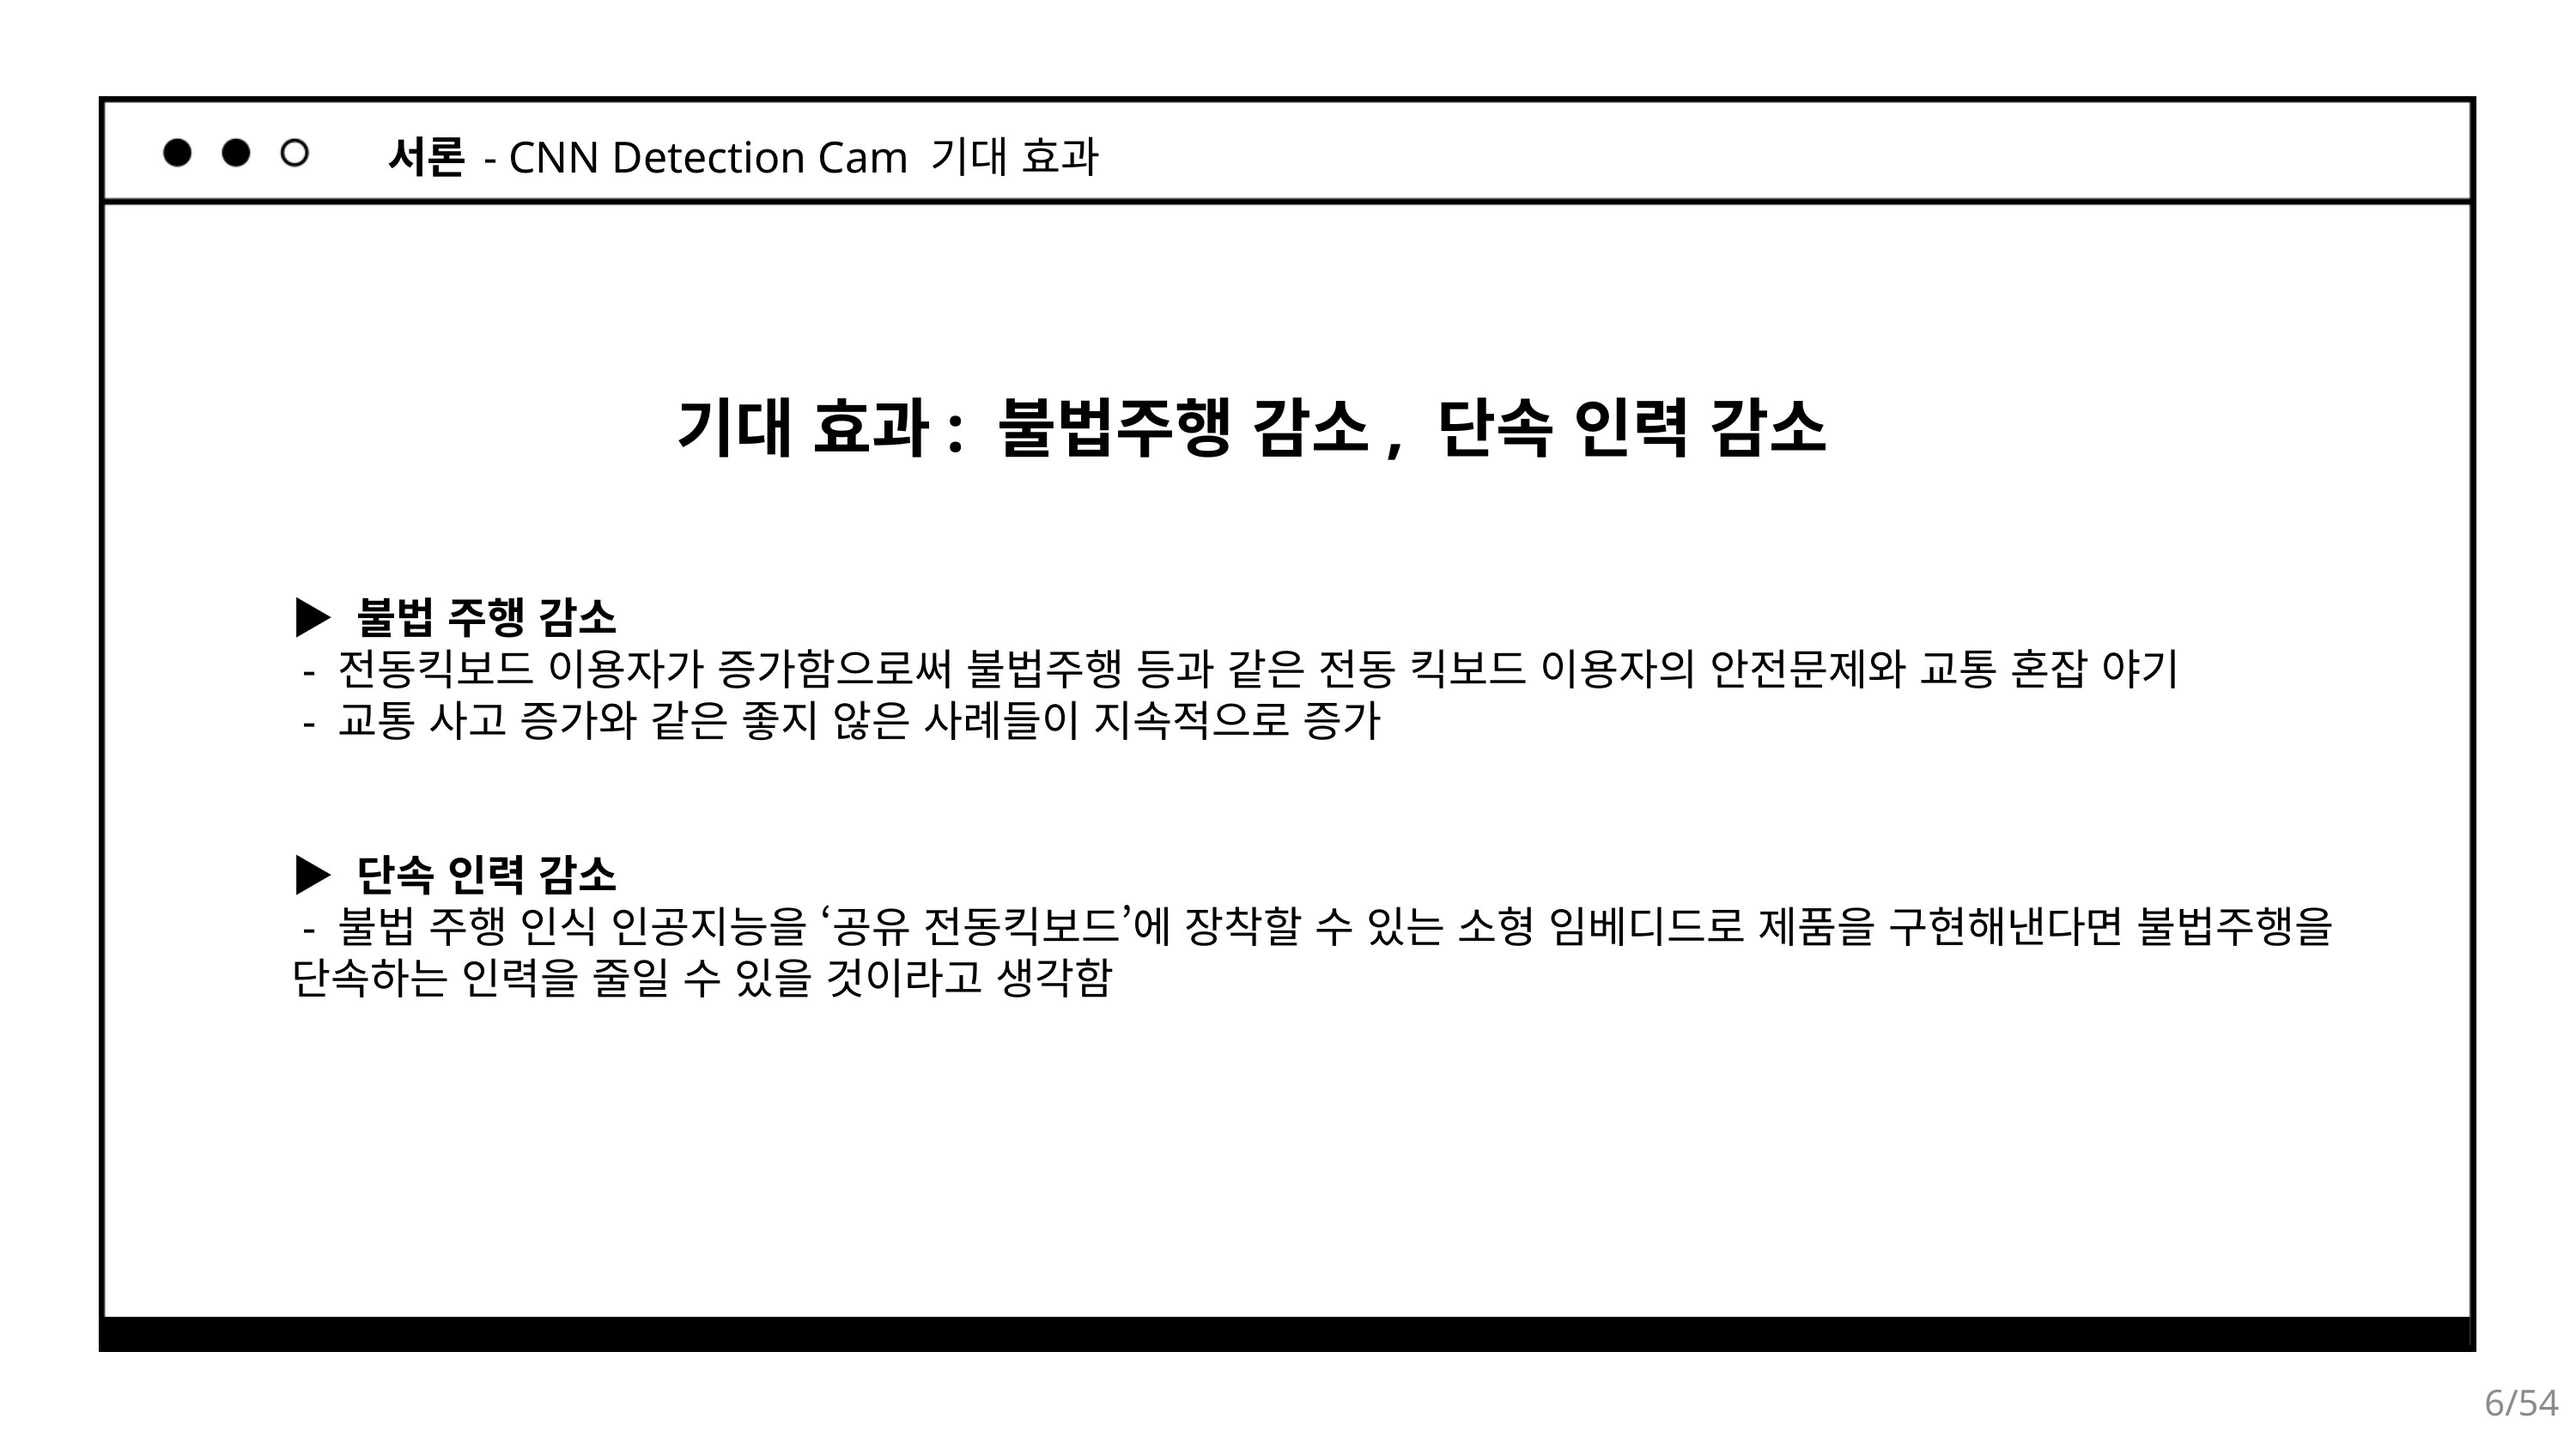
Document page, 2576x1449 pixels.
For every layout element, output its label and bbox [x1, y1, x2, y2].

text_box [102, 1316, 2471, 1352]
text_box [99, 96, 2477, 1319]
